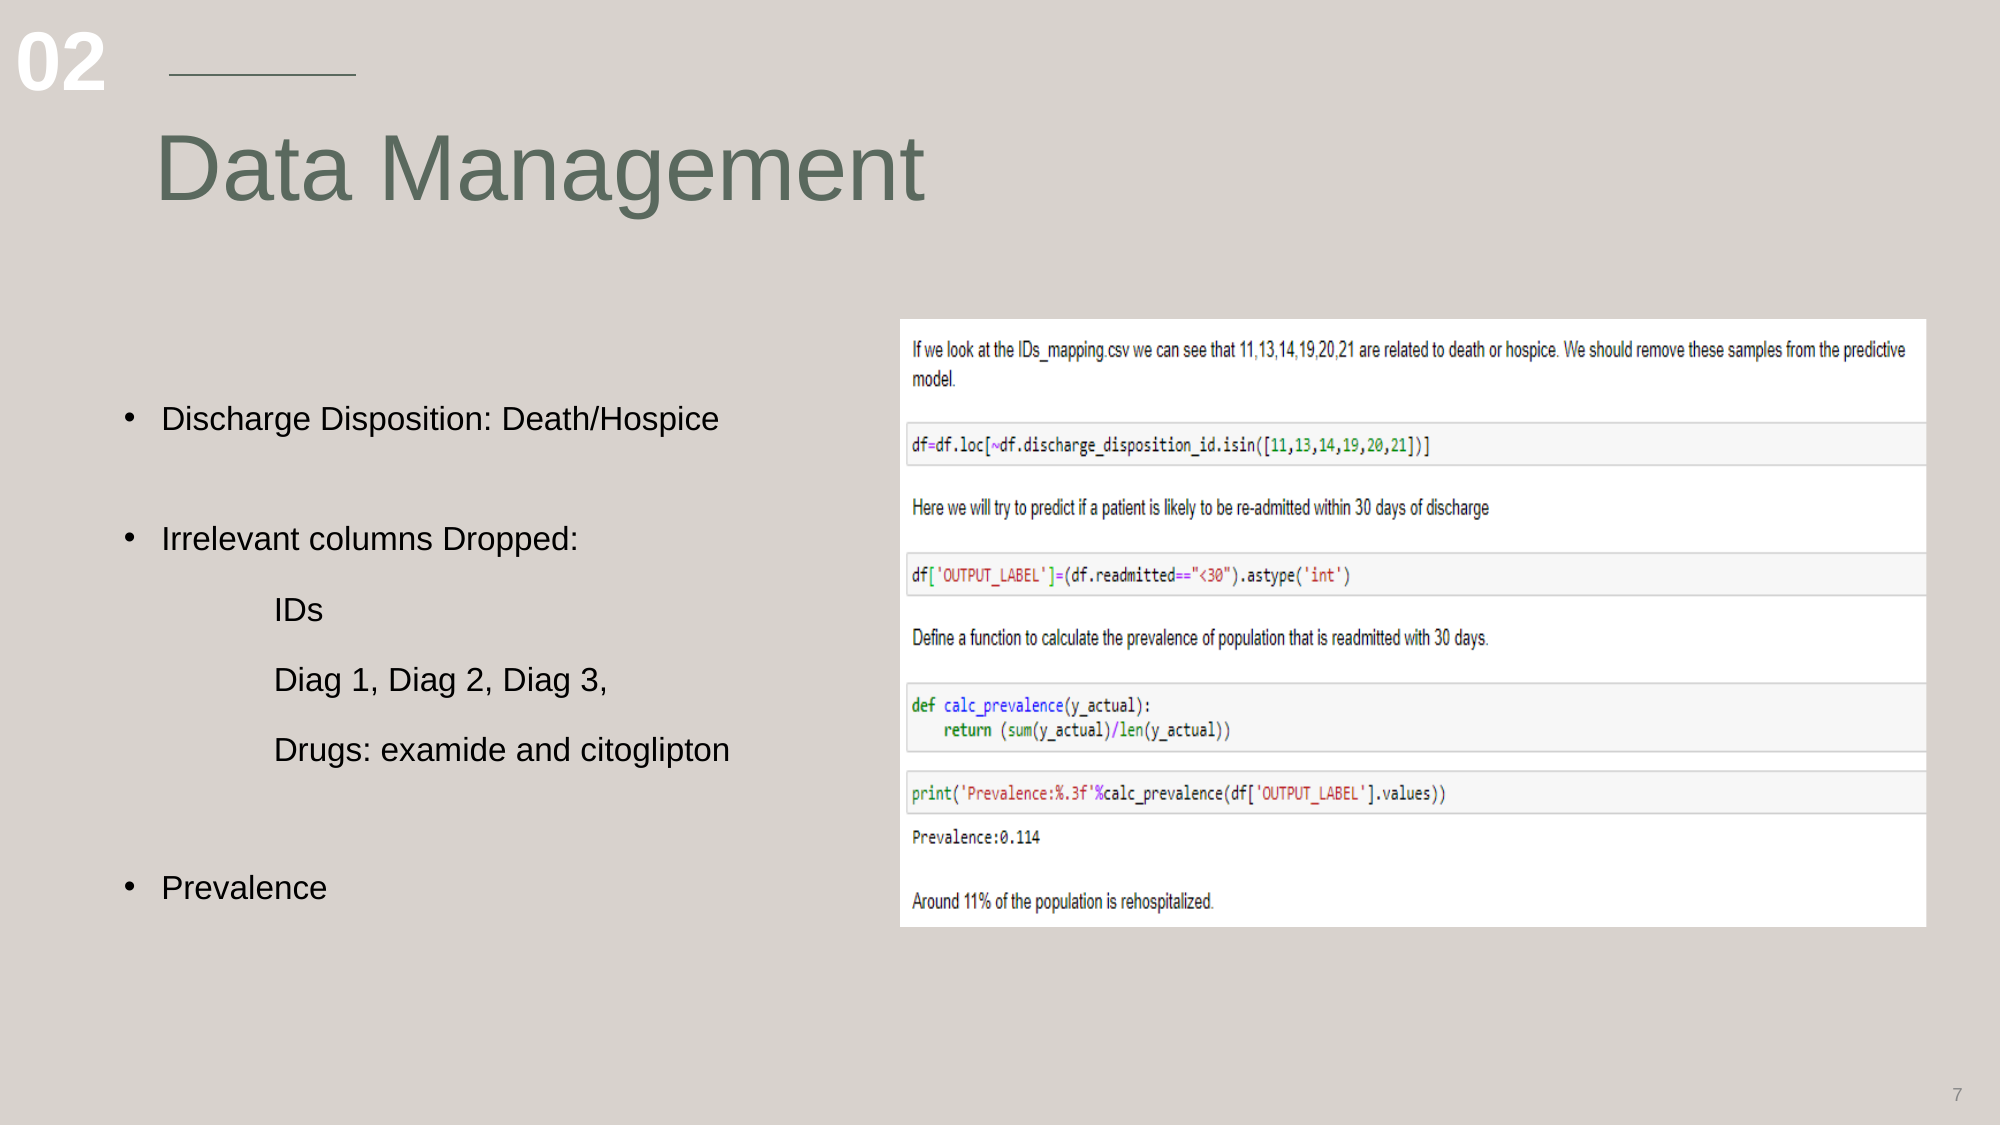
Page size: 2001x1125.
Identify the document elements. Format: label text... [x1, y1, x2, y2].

text_box 02 [0, 0, 155, 115]
picture [899, 318, 1927, 927]
text_box Irrelevant columns Dropped: IDs Diag 1, Diag 2, Diag 3, Drugs: examide and citoglipton [108, 490, 894, 778]
text_box Prevalence [108, 838, 894, 899]
slide_number ‹#› [1528, 1064, 1979, 1124]
title Data Management [139, 60, 1830, 281]
text_box Discharge Disposition: Death/Hospice [108, 369, 894, 430]
